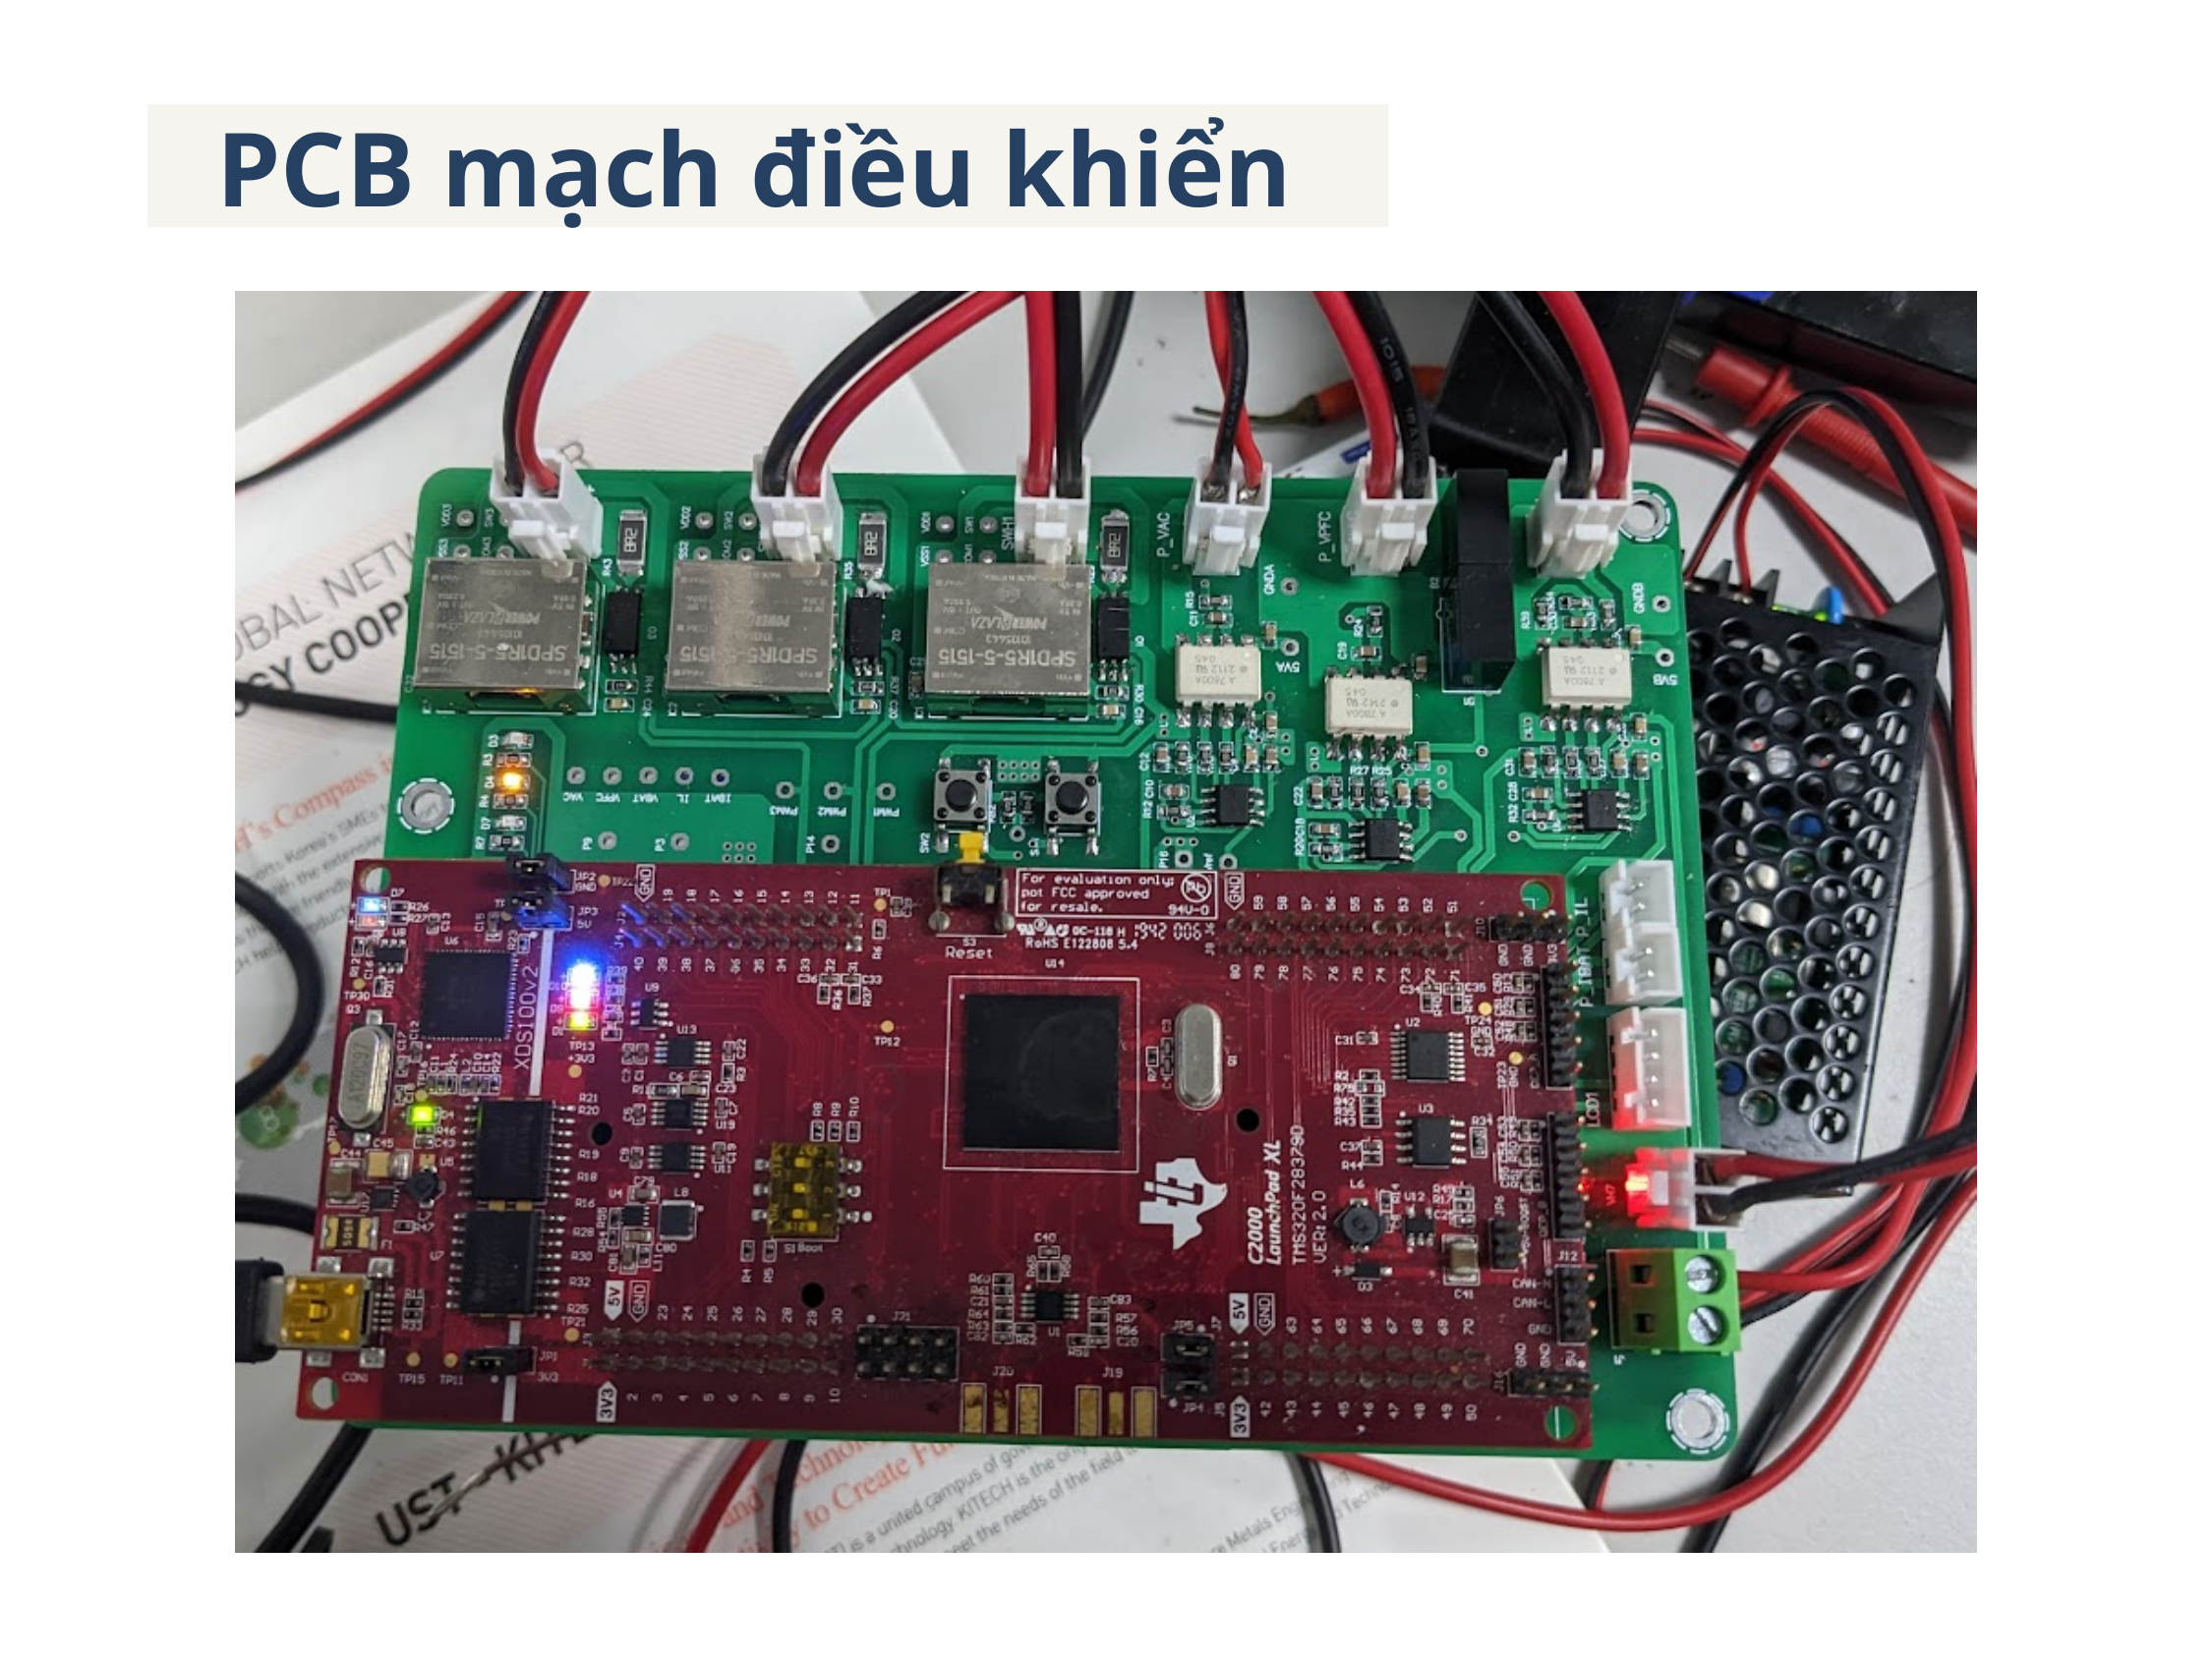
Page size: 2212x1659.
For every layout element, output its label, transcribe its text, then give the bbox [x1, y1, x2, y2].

text_box PCB mạch điều khiển [146, 104, 1389, 228]
picture [234, 290, 1977, 1553]
